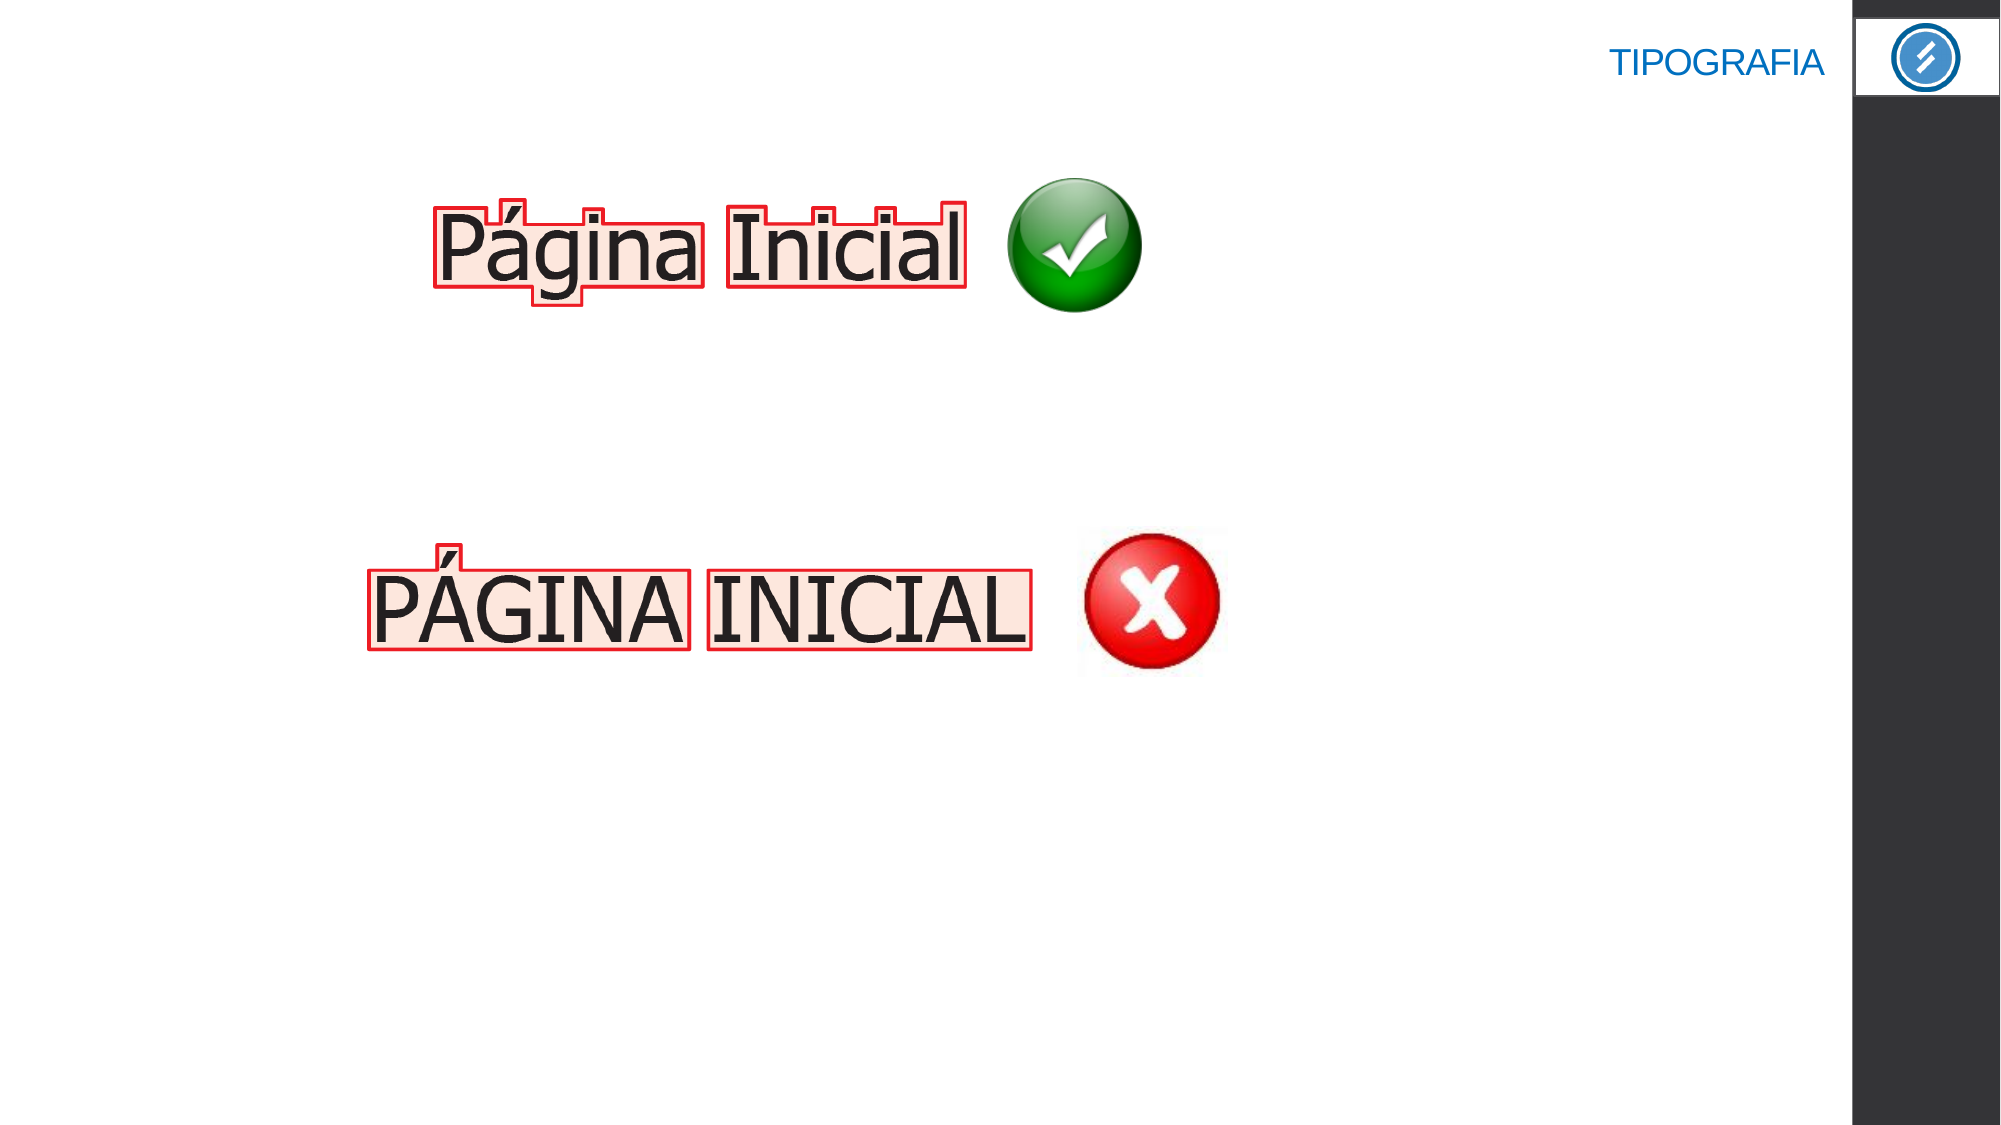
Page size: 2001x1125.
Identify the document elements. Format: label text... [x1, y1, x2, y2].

picture [1890, 23, 1963, 93]
picture [1077, 526, 1228, 677]
picture [367, 542, 1034, 661]
text_box [1853, 17, 2000, 97]
picture [433, 197, 967, 307]
picture [1004, 175, 1144, 315]
title Tipografia [1357, 29, 1841, 91]
